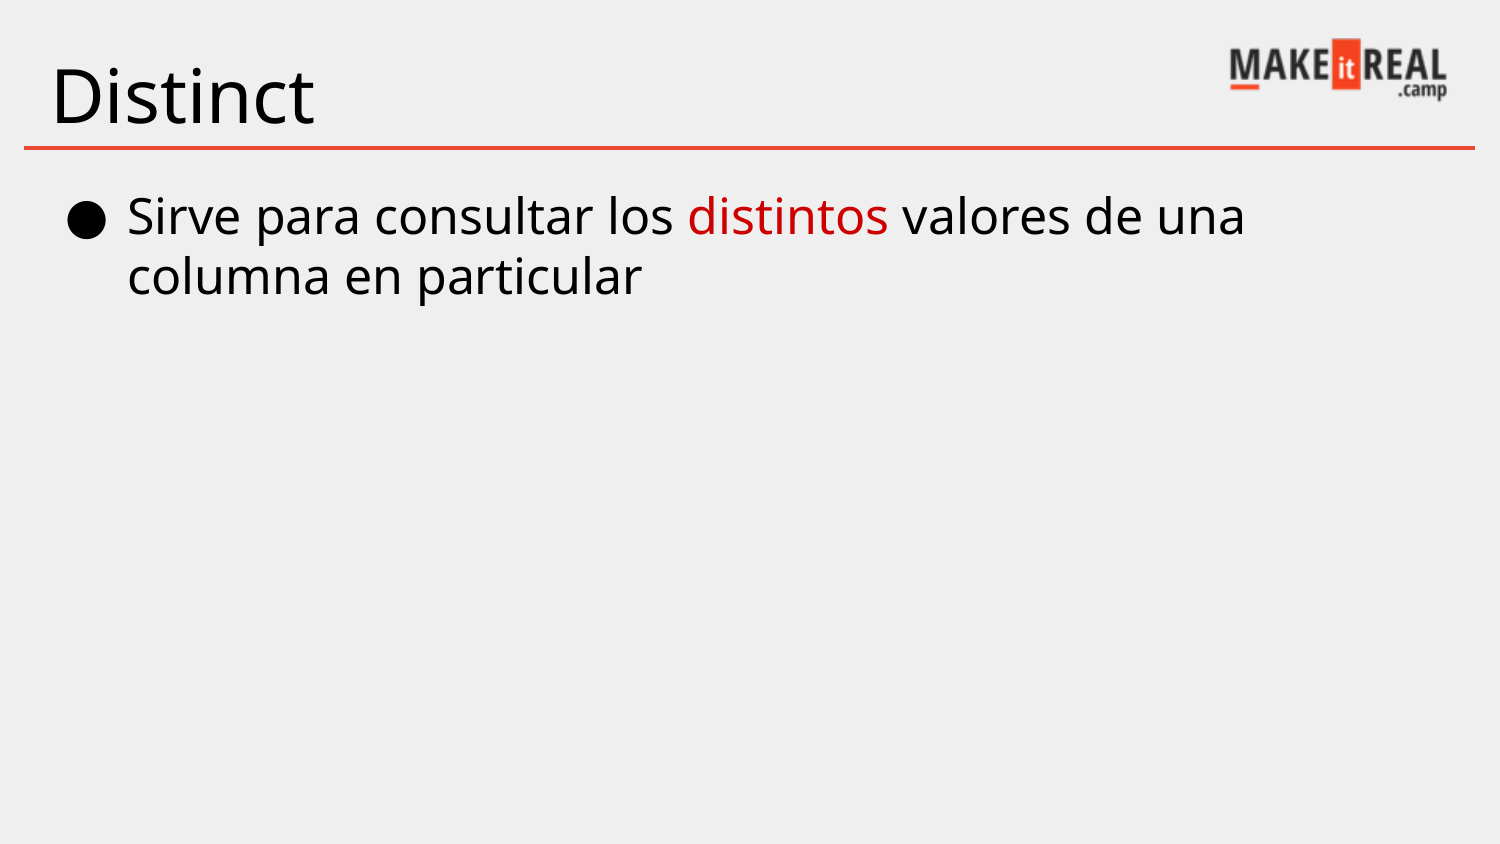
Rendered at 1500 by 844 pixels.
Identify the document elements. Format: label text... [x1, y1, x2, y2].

text_box Distinct [35, 33, 1205, 137]
picture [1202, 15, 1476, 126]
text_box Sirve para consultar los distintos valores de una columna en particular [37, 169, 1459, 805]
picture [24, 146, 1476, 151]
